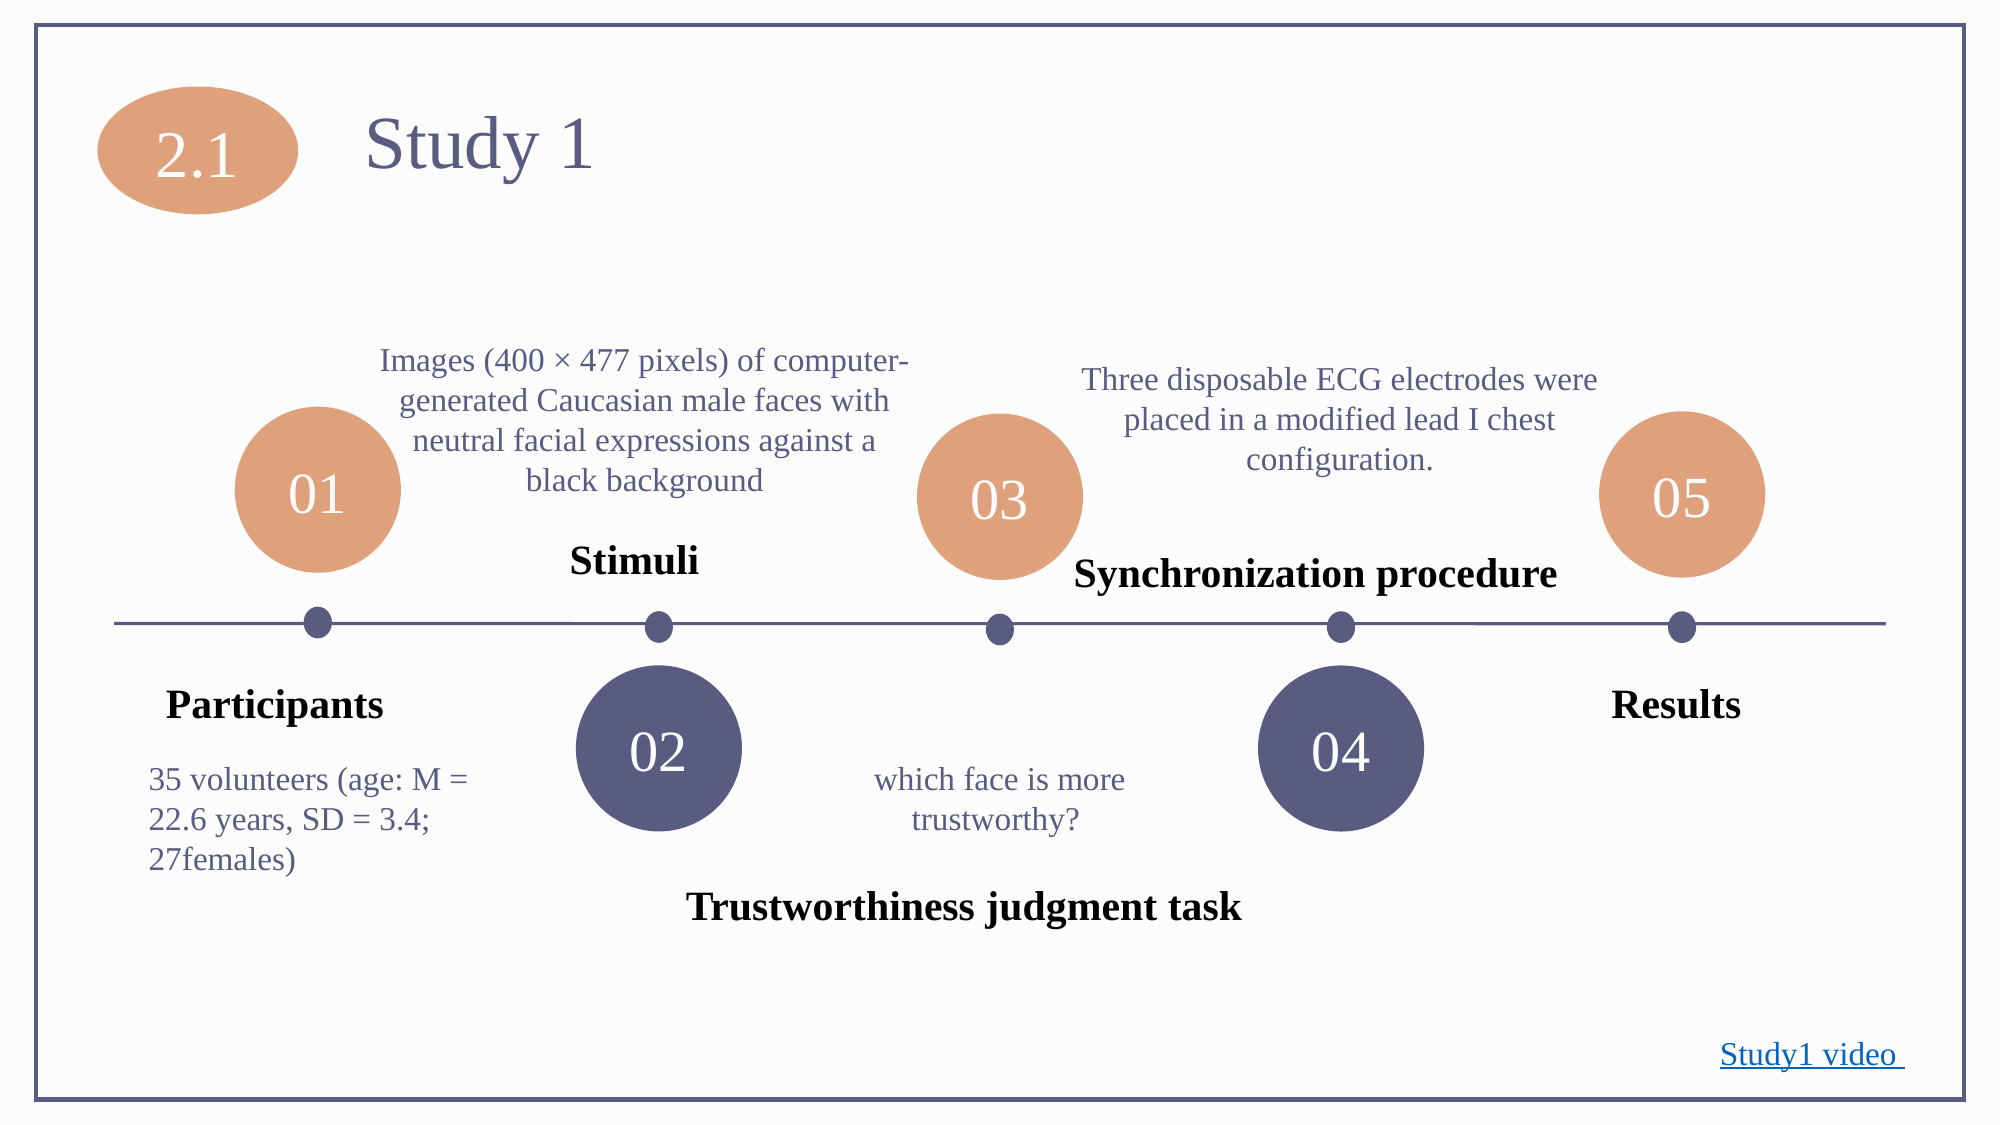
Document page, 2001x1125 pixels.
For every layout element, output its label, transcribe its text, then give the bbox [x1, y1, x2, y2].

text_box Study1 video [1445, 1024, 2000, 1080]
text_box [113, 330, 1886, 937]
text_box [97, 86, 613, 215]
